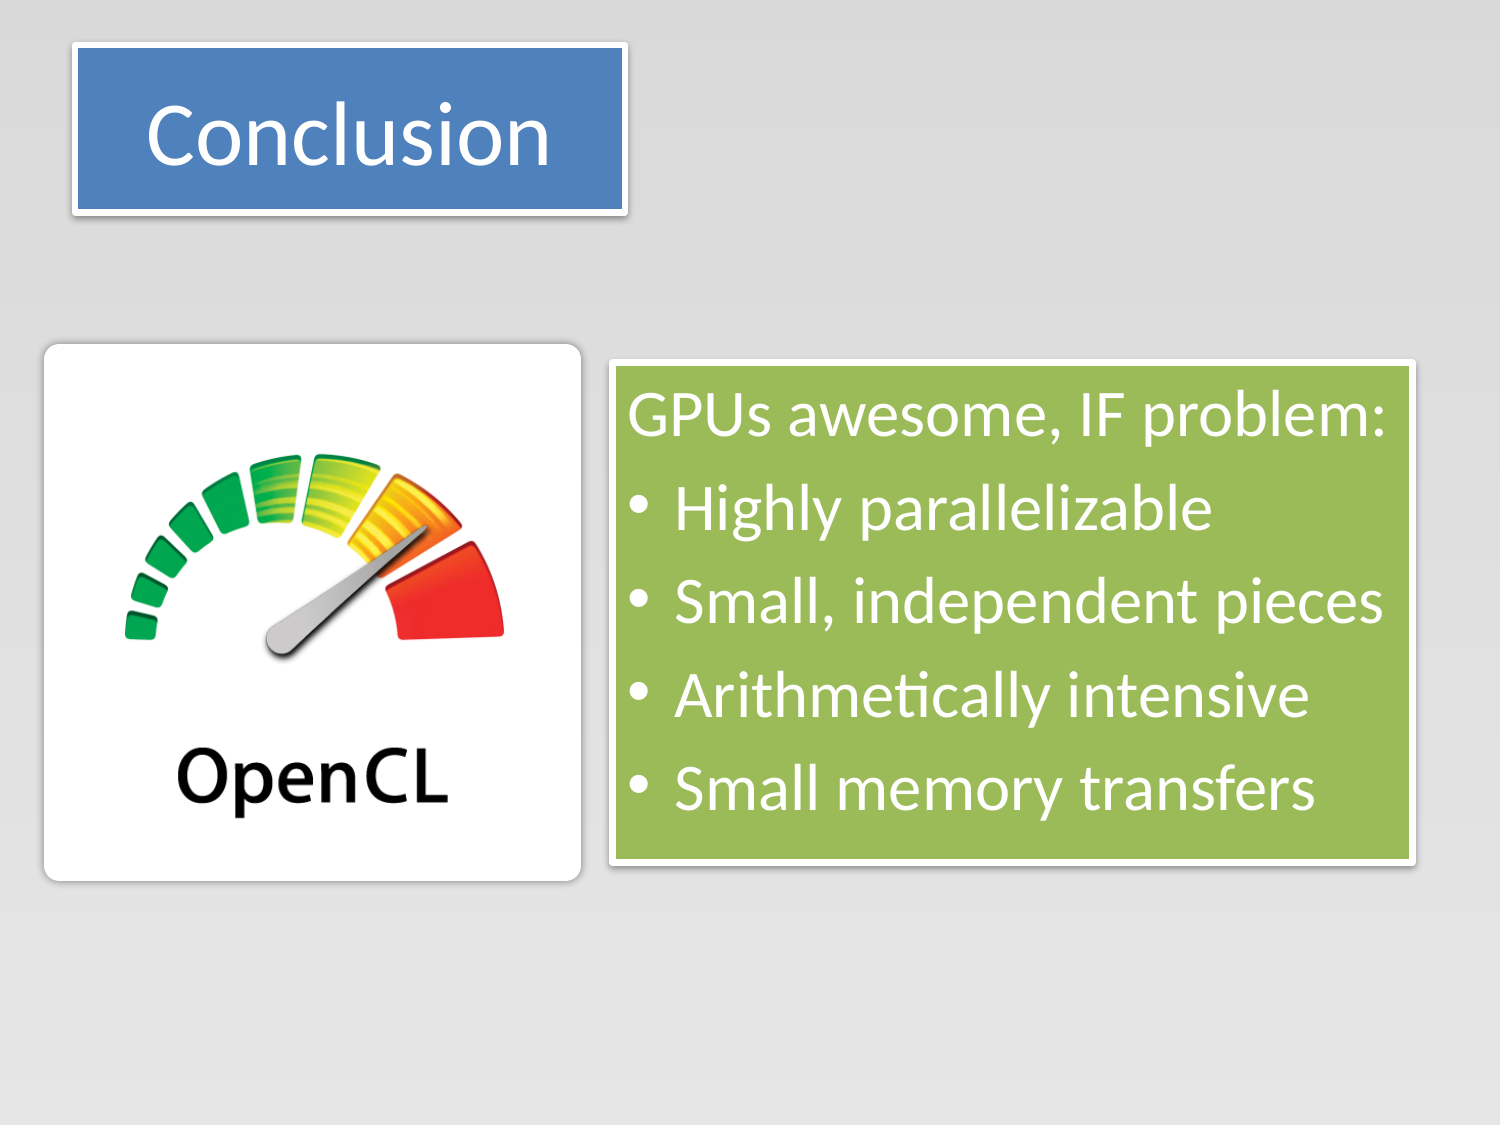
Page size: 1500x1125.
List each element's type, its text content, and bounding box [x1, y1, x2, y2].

title Conclusion [72, 42, 628, 216]
list GPUs awesome, IF problem: Highly parallelizable Small, independent pieces Arithmetically intensive Small memory transfers [609, 359, 1416, 866]
picture [74, 374, 551, 851]
